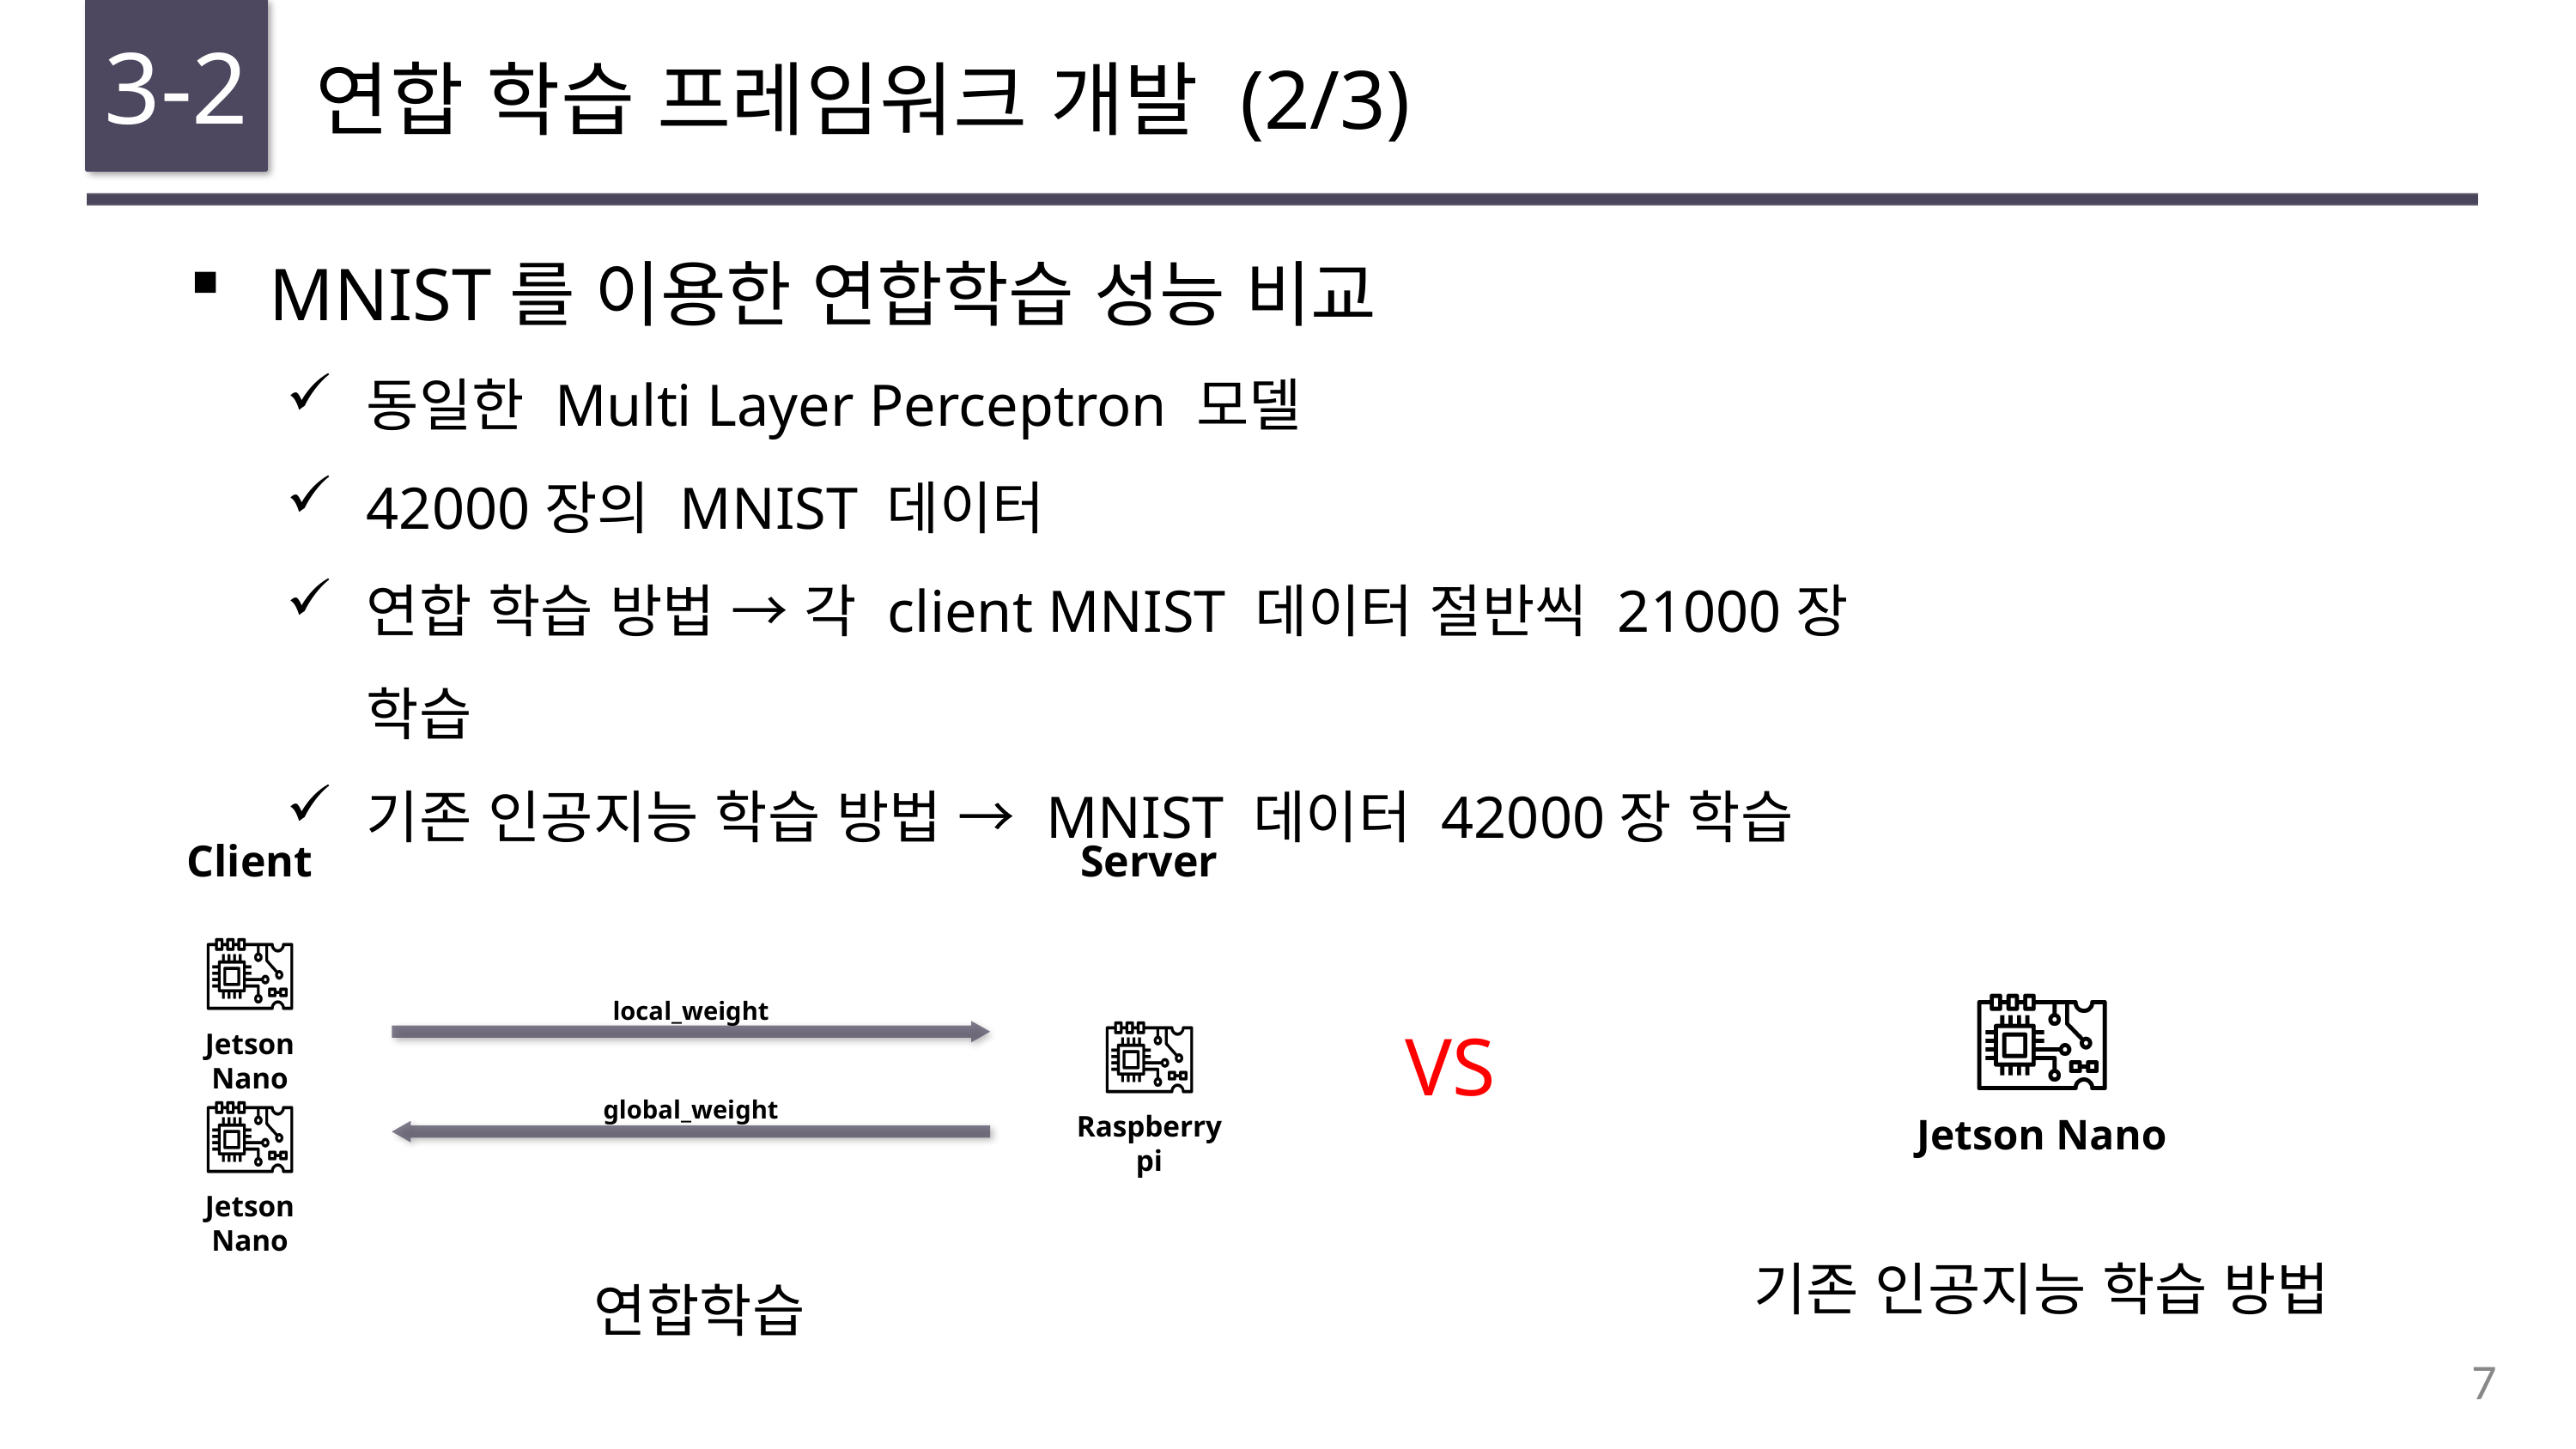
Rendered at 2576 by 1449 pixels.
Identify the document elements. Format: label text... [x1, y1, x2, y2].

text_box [87, 0, 1789, 170]
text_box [152, 828, 1248, 1351]
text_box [1896, 974, 2188, 1166]
picture [87, 176, 2479, 223]
text_box MNIST를 이용한 연합학습 성능 비교 동일한 Multi Layer Perceptron 모델 42000장의 MNIST 데이터 연합 학습 방법 → 각 client MNIST 데이터 절반씩 21000장 학습 기존 인공지능 학습 방법 → MNIST 데이터 42000장 학습 [176, 242, 1918, 925]
text_box VS [1304, 1010, 1596, 1118]
text_box 기존 인공지능 학습 방법 [1711, 1246, 2372, 1329]
slide_number 7 [2208, 1354, 2510, 1405]
